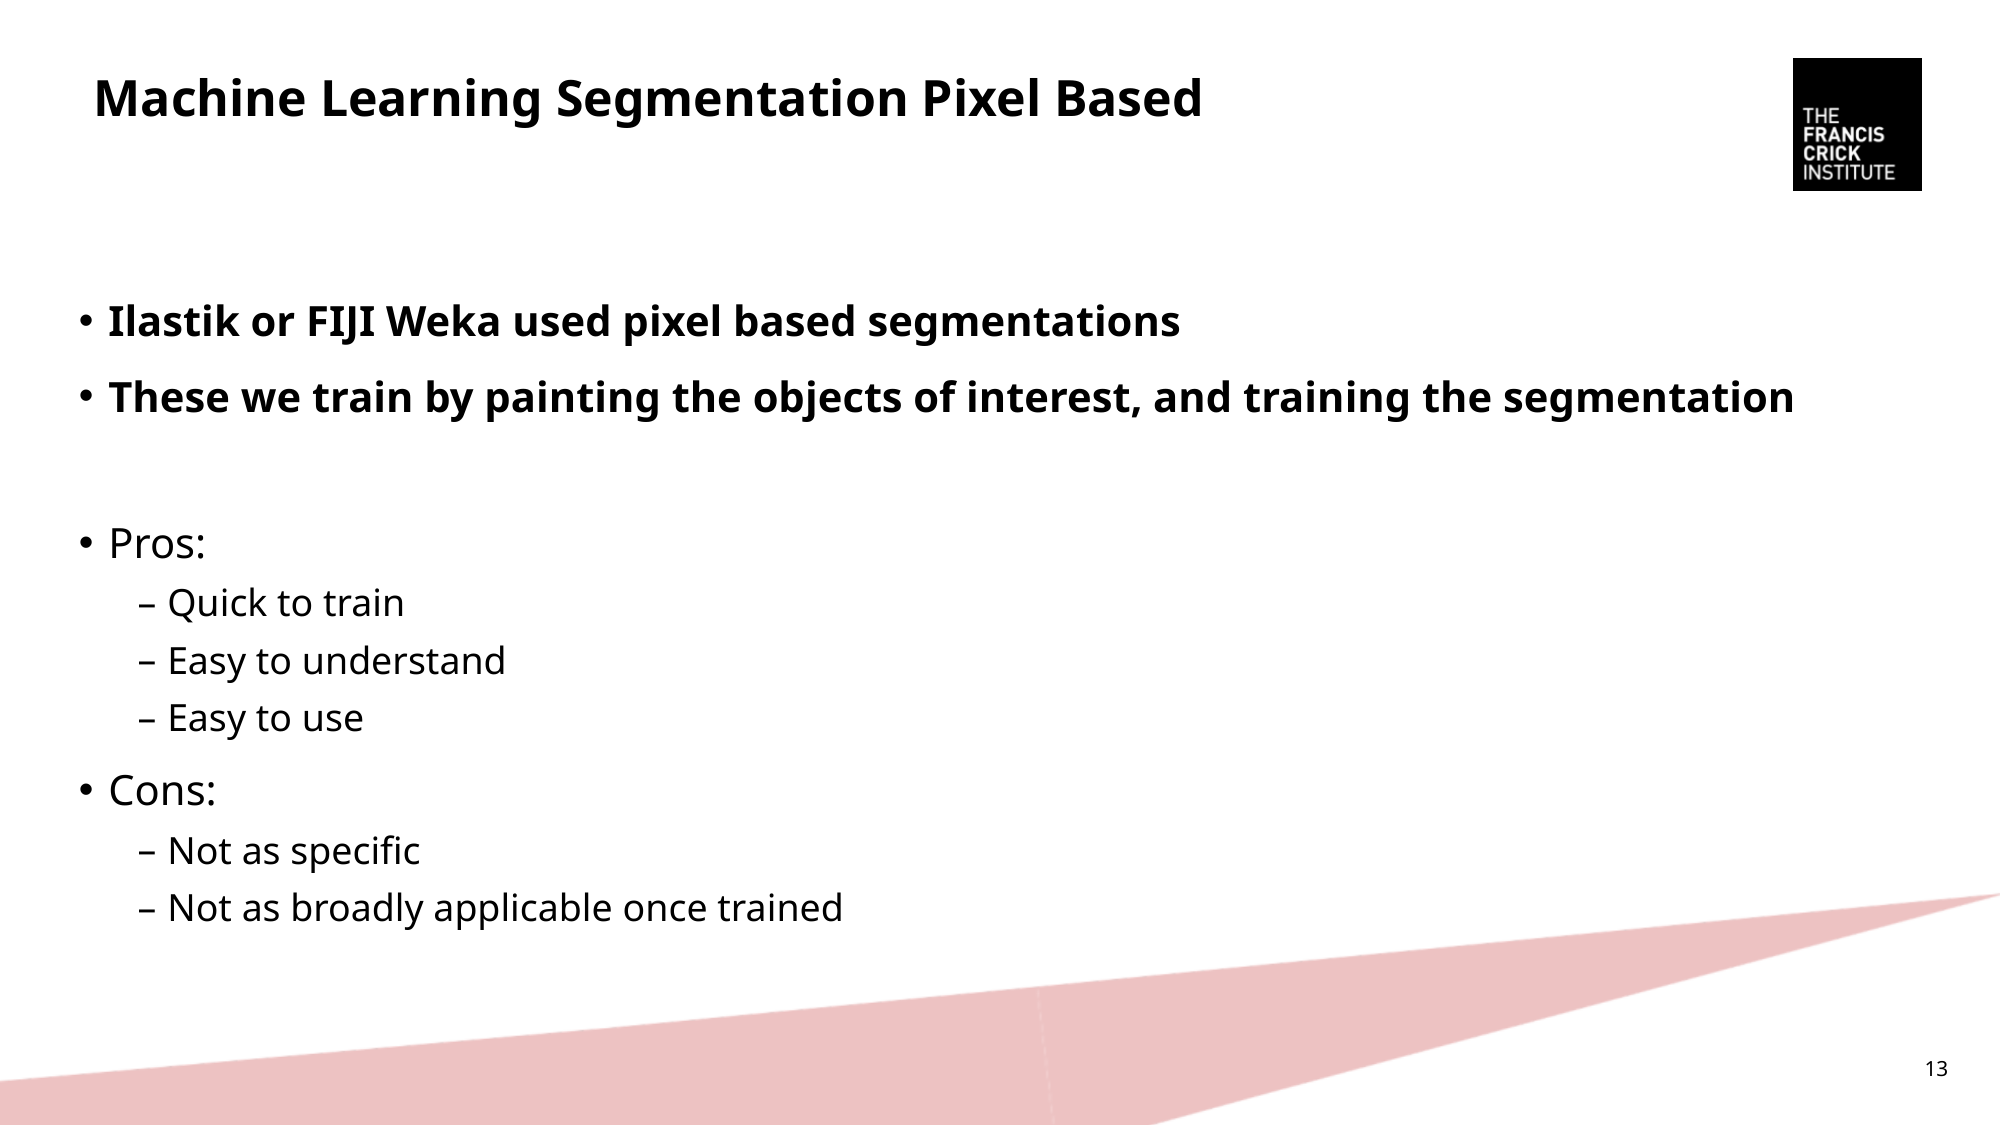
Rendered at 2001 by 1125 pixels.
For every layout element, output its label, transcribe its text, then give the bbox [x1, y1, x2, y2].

title Machine Learning Segmentation Pixel Based [77, 58, 1560, 208]
list Ilastik or FIJI Weka used pixel based segmentations These we train by painting the objects of interest, and training the segmentation Pros: Quick to train Easy to understand Easy to use Cons: Not as specific Not as broadly applicable once trained [78, 295, 1930, 1063]
picture [1793, 58, 1922, 191]
slide_number 13 [1858, 1039, 1964, 1100]
